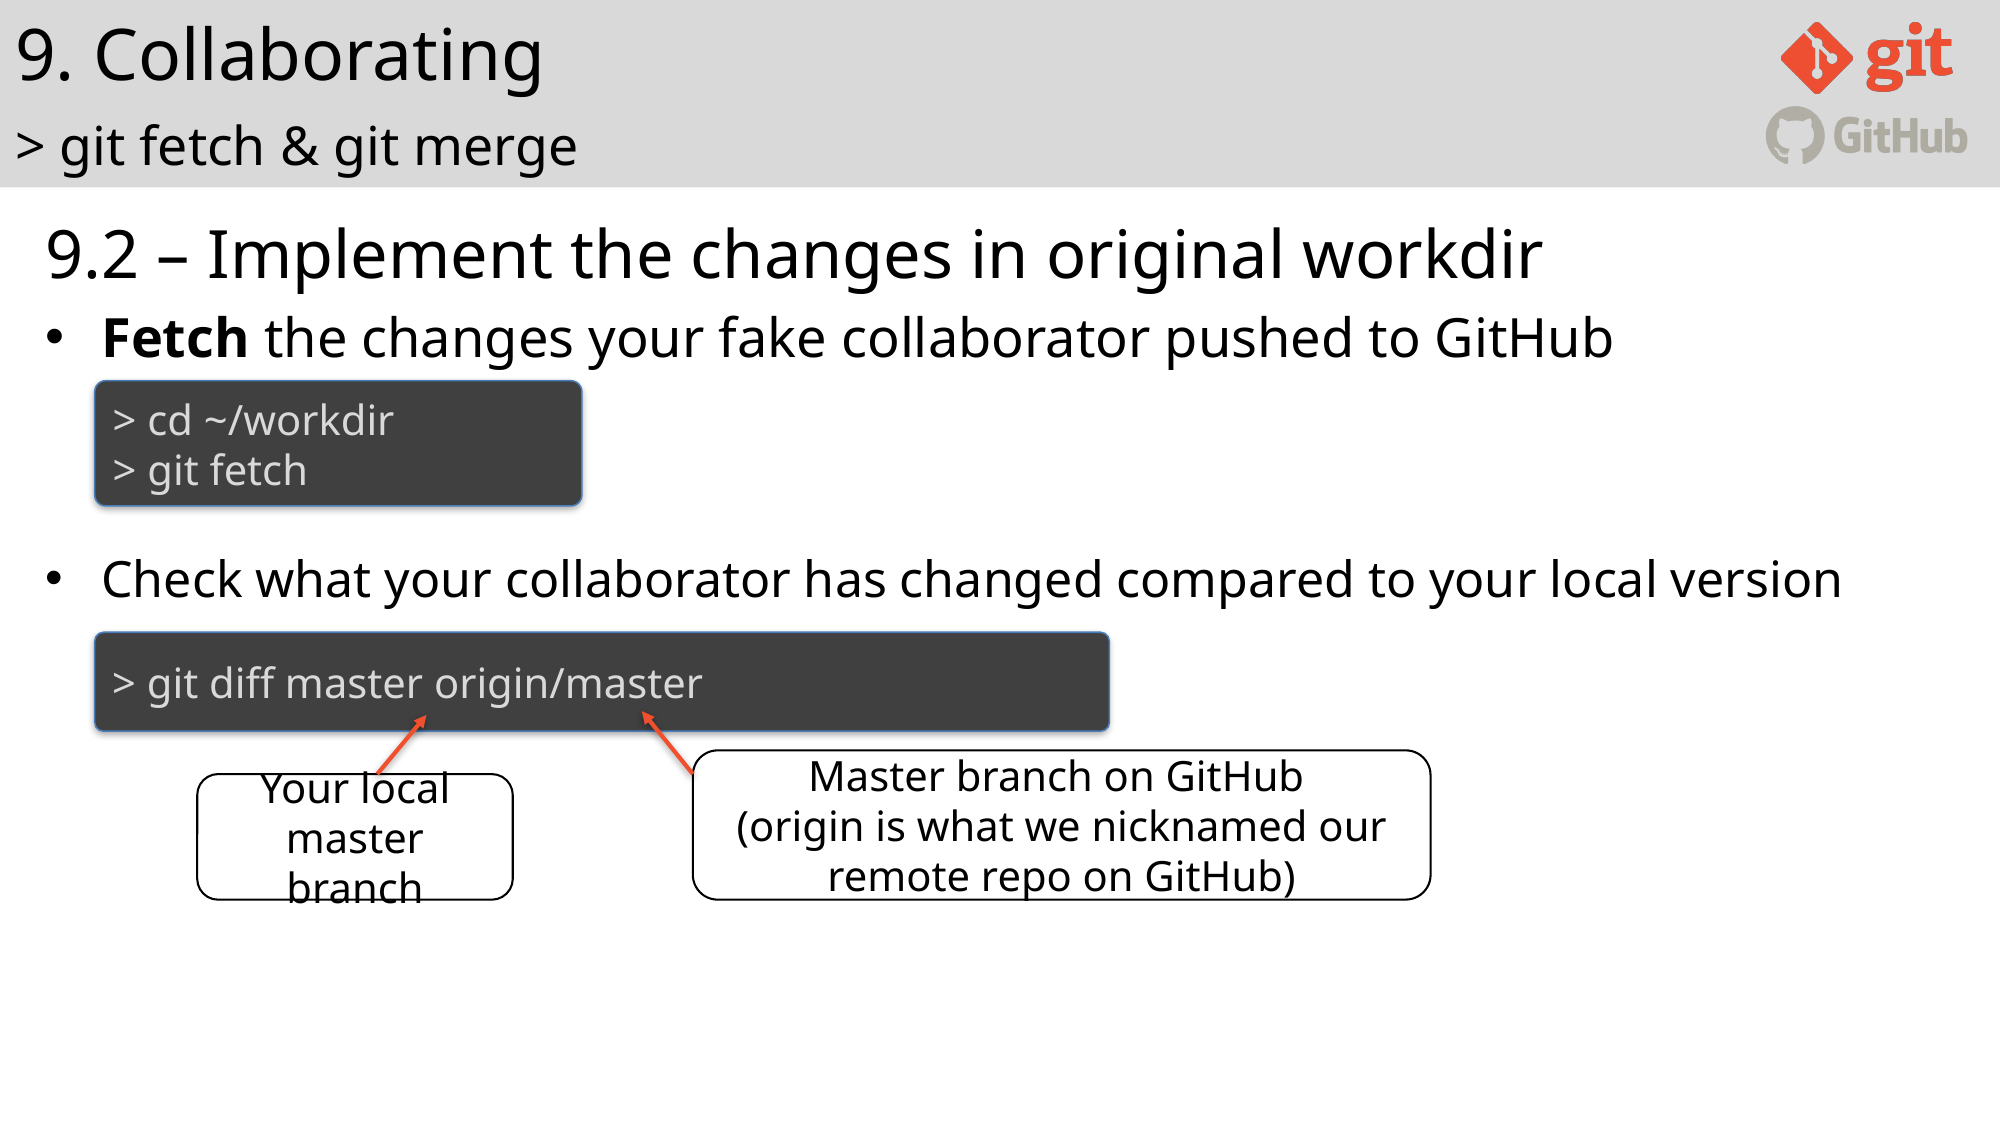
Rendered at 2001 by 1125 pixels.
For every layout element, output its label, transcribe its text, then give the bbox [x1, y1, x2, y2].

text_box > cd ~/workdir > git fetch [93, 379, 583, 507]
title 9. Collaborating > git fetch & git merge [0, 0, 2000, 188]
text_box > git diff master origin/master [93, 631, 1111, 732]
list 9.2 – Implement the changes in original workdir Fetch the changes your fake collaborator pushed to GitHub Check what your collaborator has changed compared to your local version [30, 204, 1972, 1005]
picture [1733, 21, 2000, 185]
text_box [196, 710, 1431, 900]
